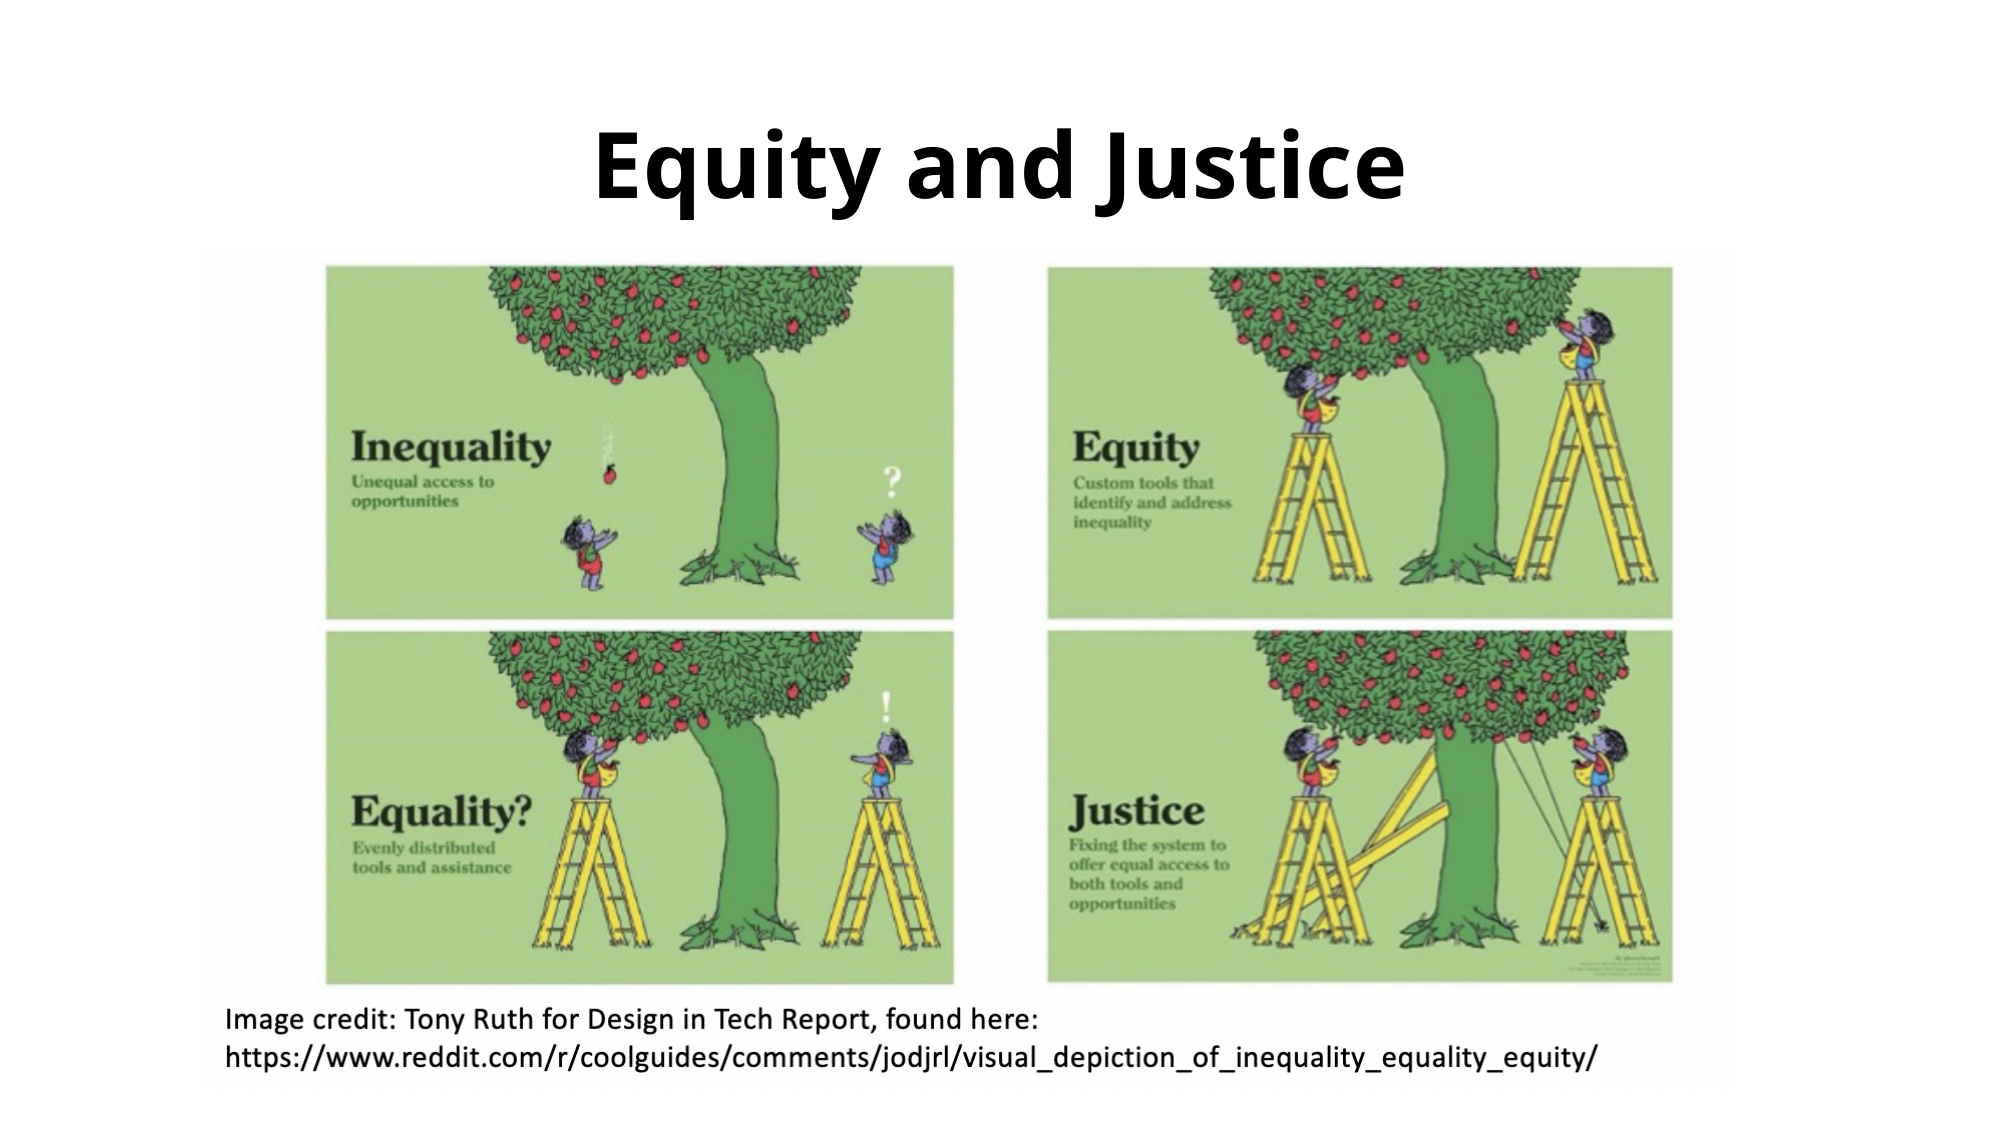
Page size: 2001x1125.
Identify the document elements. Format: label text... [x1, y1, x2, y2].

title Equity and Justice [137, 59, 1863, 278]
picture [198, 249, 1732, 1091]
